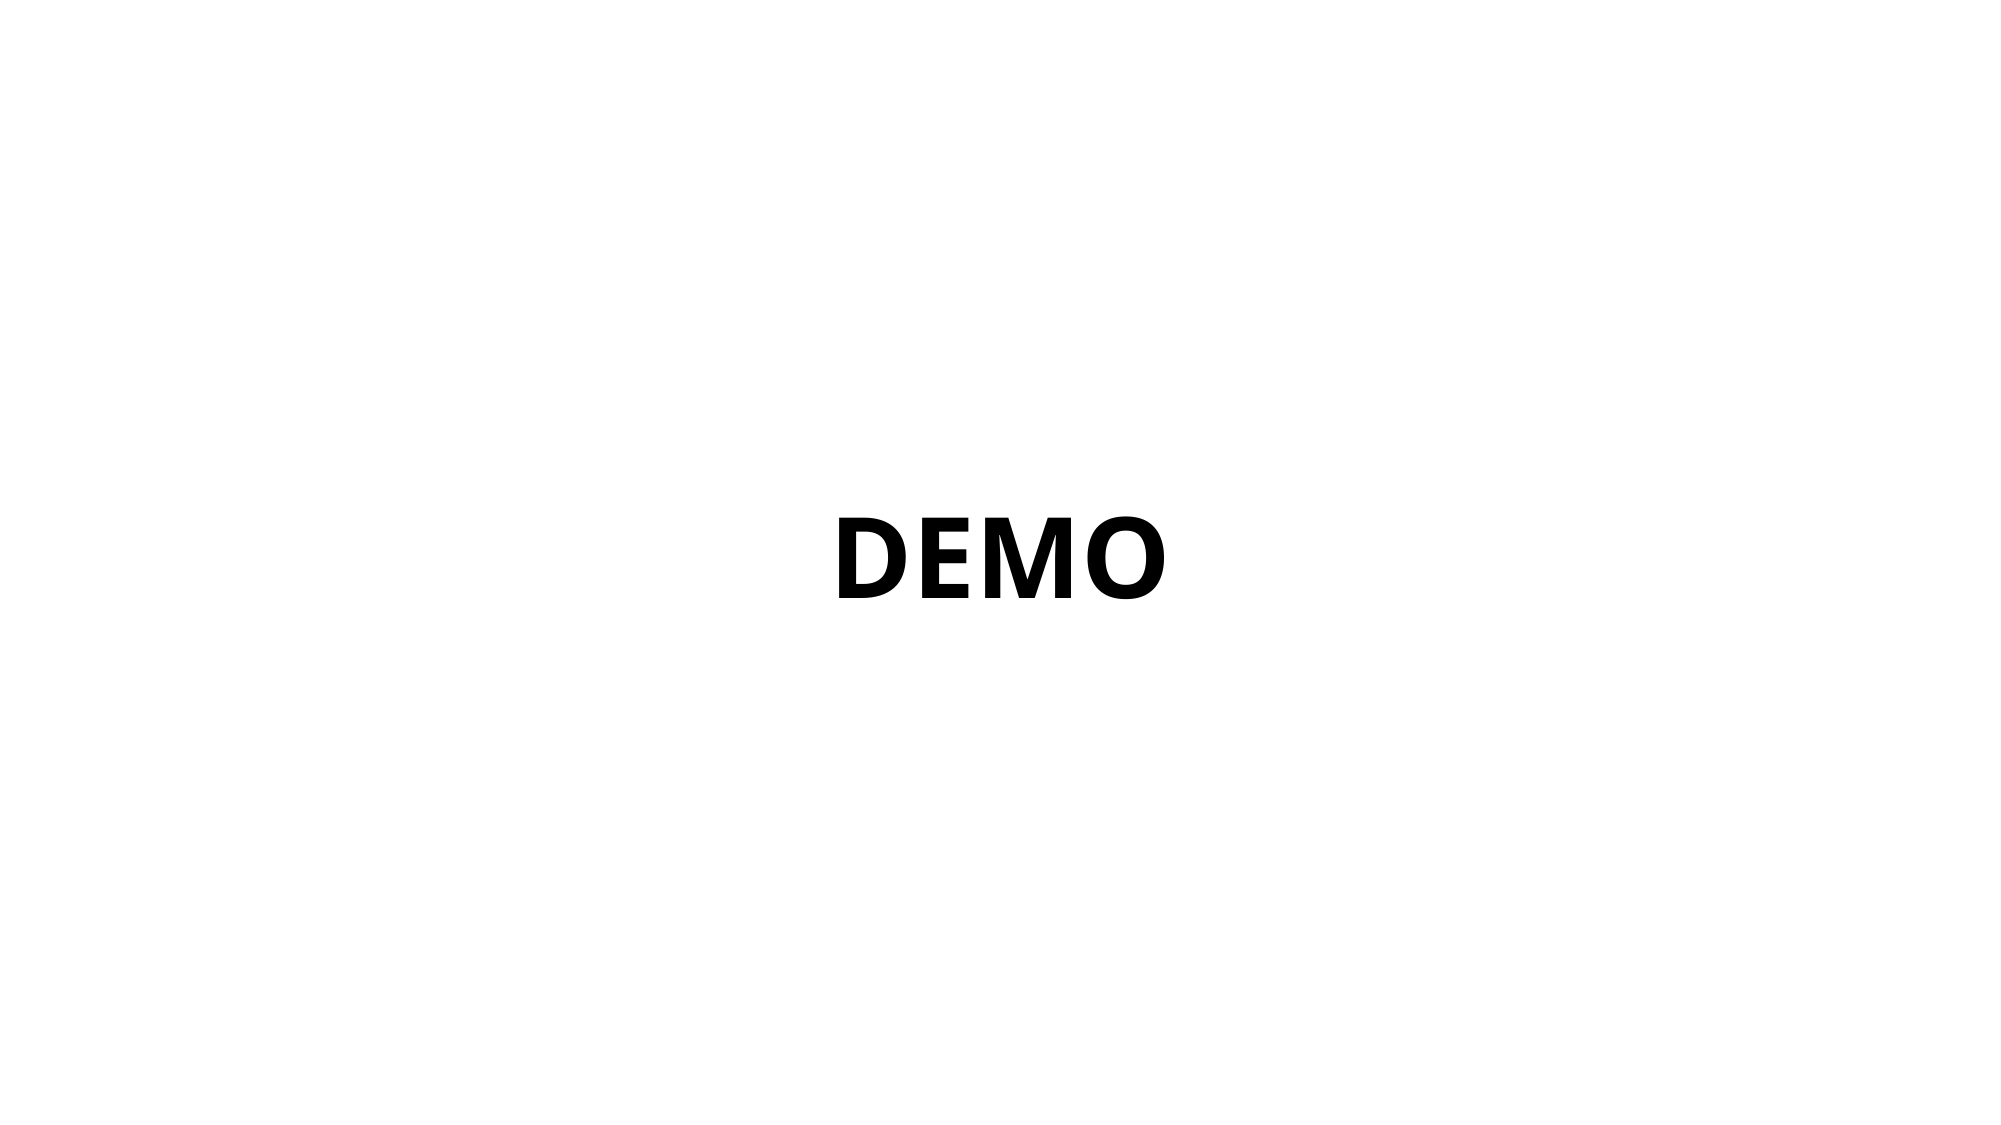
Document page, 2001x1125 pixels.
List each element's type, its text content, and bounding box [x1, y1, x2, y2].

title DEMO [137, 453, 1863, 672]
